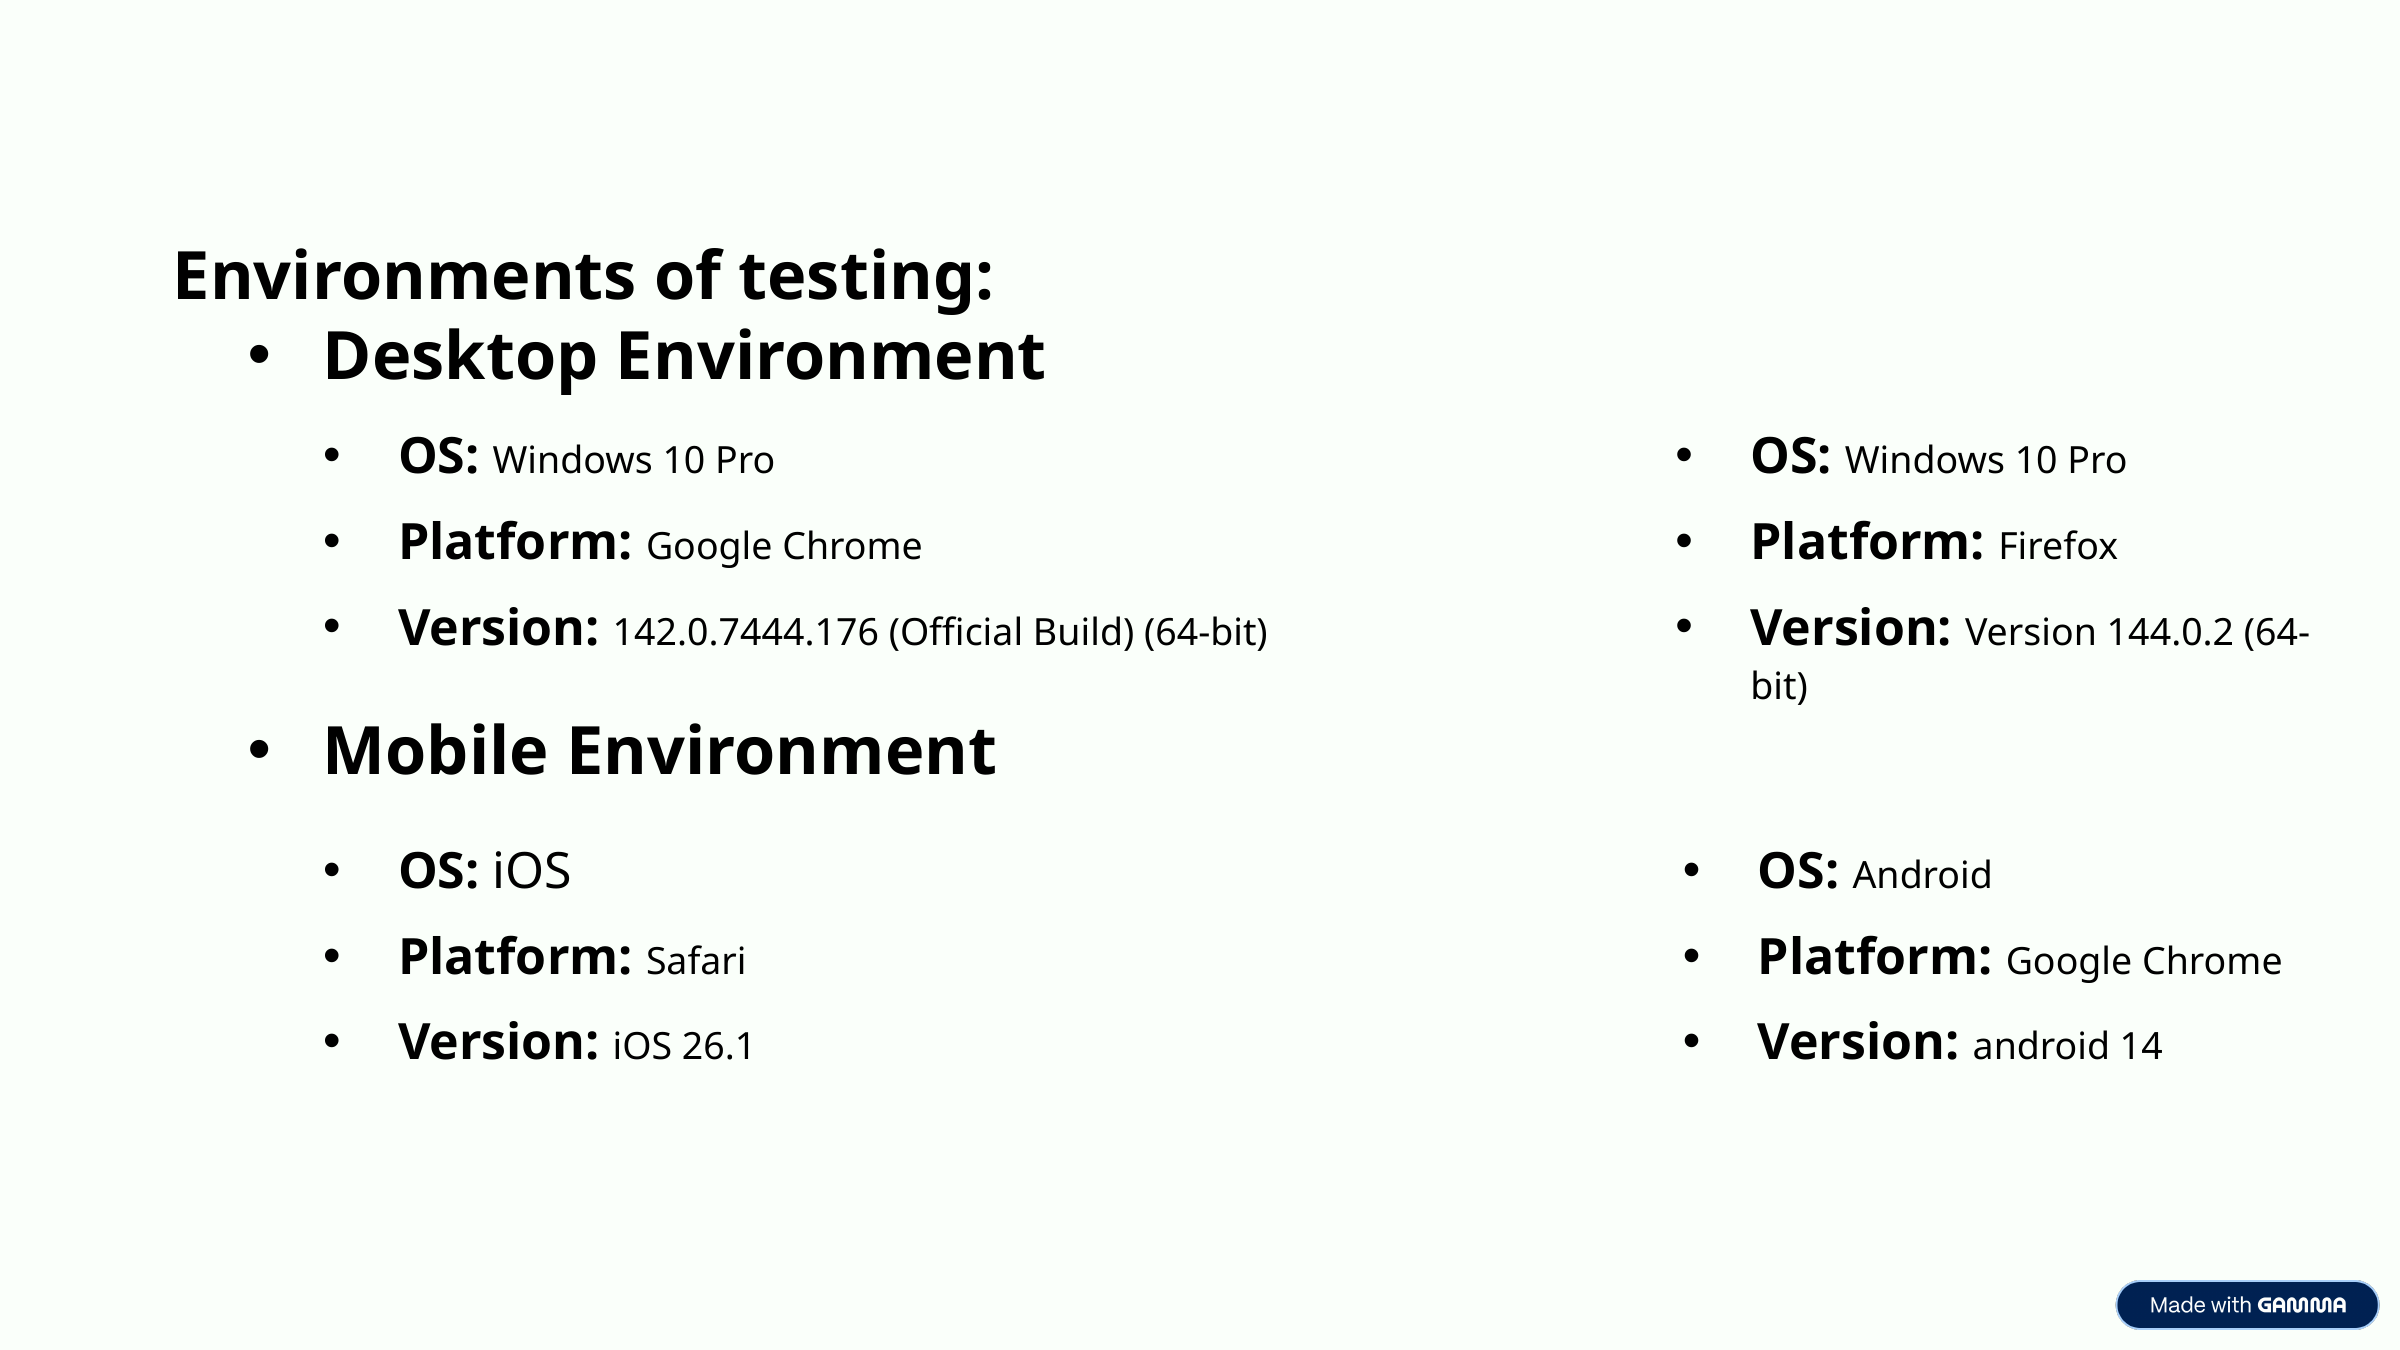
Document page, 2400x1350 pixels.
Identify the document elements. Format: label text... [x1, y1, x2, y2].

table_cell Platform: Google Chrome [158, 499, 1510, 584]
table_cell Version: android 14 [1518, 999, 2354, 1084]
table_cell Platform: Firefox [1510, 499, 2368, 584]
table_header OS: iOS [158, 828, 1518, 913]
table_cell Version: Version 144.0.2 (64-bit) [1510, 584, 2368, 721]
text_box Environments of testing: Desktop Environment Mobile Environment [157, 225, 2324, 1116]
table_cell Version: iOS 26.1 [158, 999, 1518, 1084]
picture [2106, 1271, 2389, 1339]
table_cell Platform: Google Chrome [1518, 913, 2354, 999]
table_cell Version: 142.0.7444.176 (Official Build) (64-bit) [158, 584, 1510, 721]
table_header OS: Windows 10 Pro [158, 413, 1510, 499]
table_header OS: Android [1518, 828, 2354, 913]
table_header OS: Windows 10 Pro [1510, 413, 2368, 499]
table_cell Platform: Safari [158, 913, 1518, 999]
